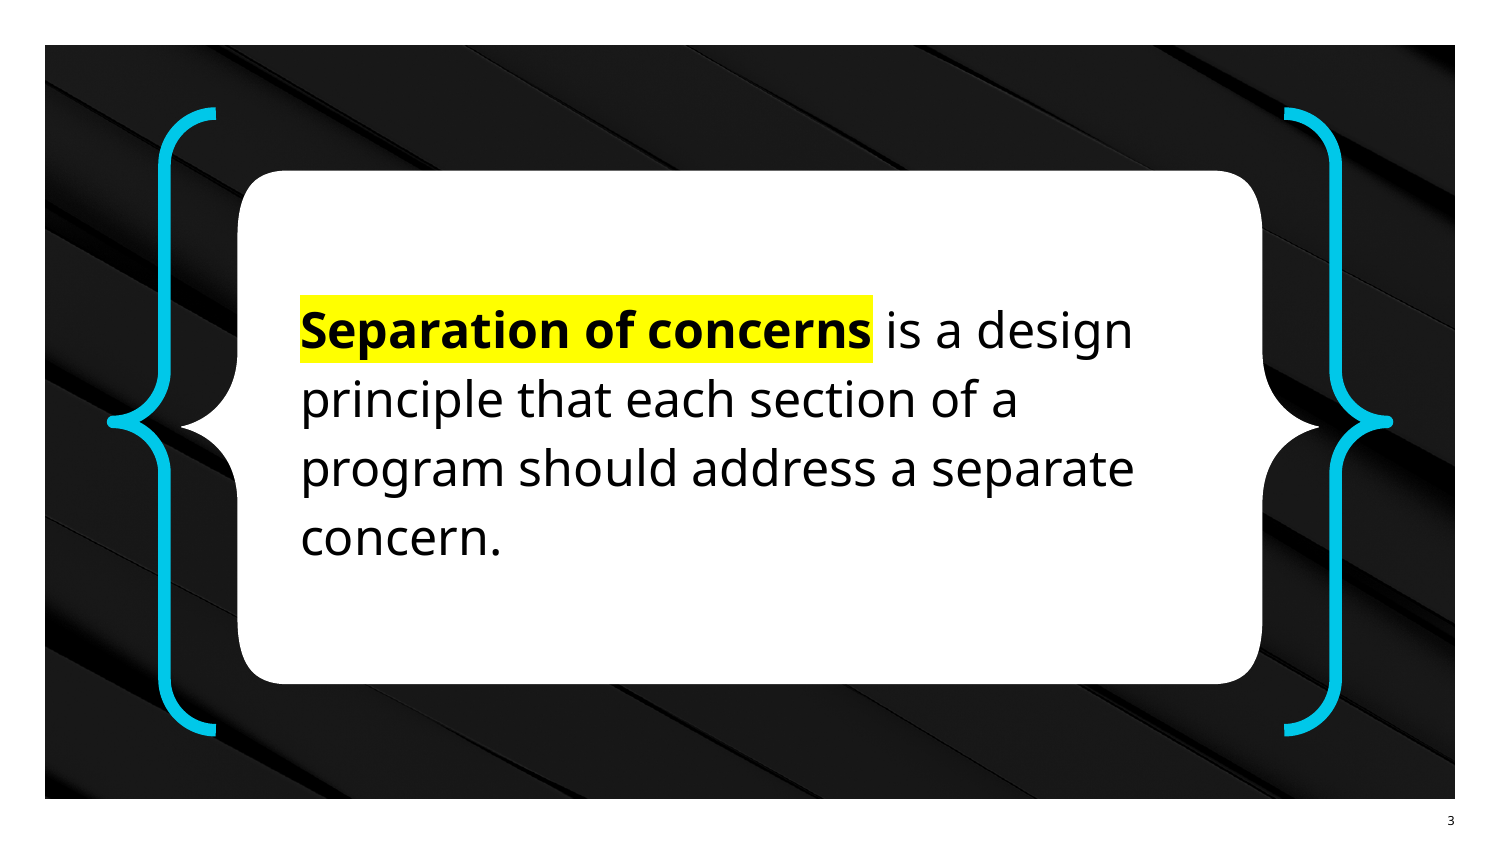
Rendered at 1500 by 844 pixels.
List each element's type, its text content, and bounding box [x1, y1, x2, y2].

subtitle Separation of concerns is a design principle that each section of a program should address a separate concern. [0, 170, 1500, 685]
picture [45, 45, 1455, 170]
picture [45, 685, 1455, 799]
